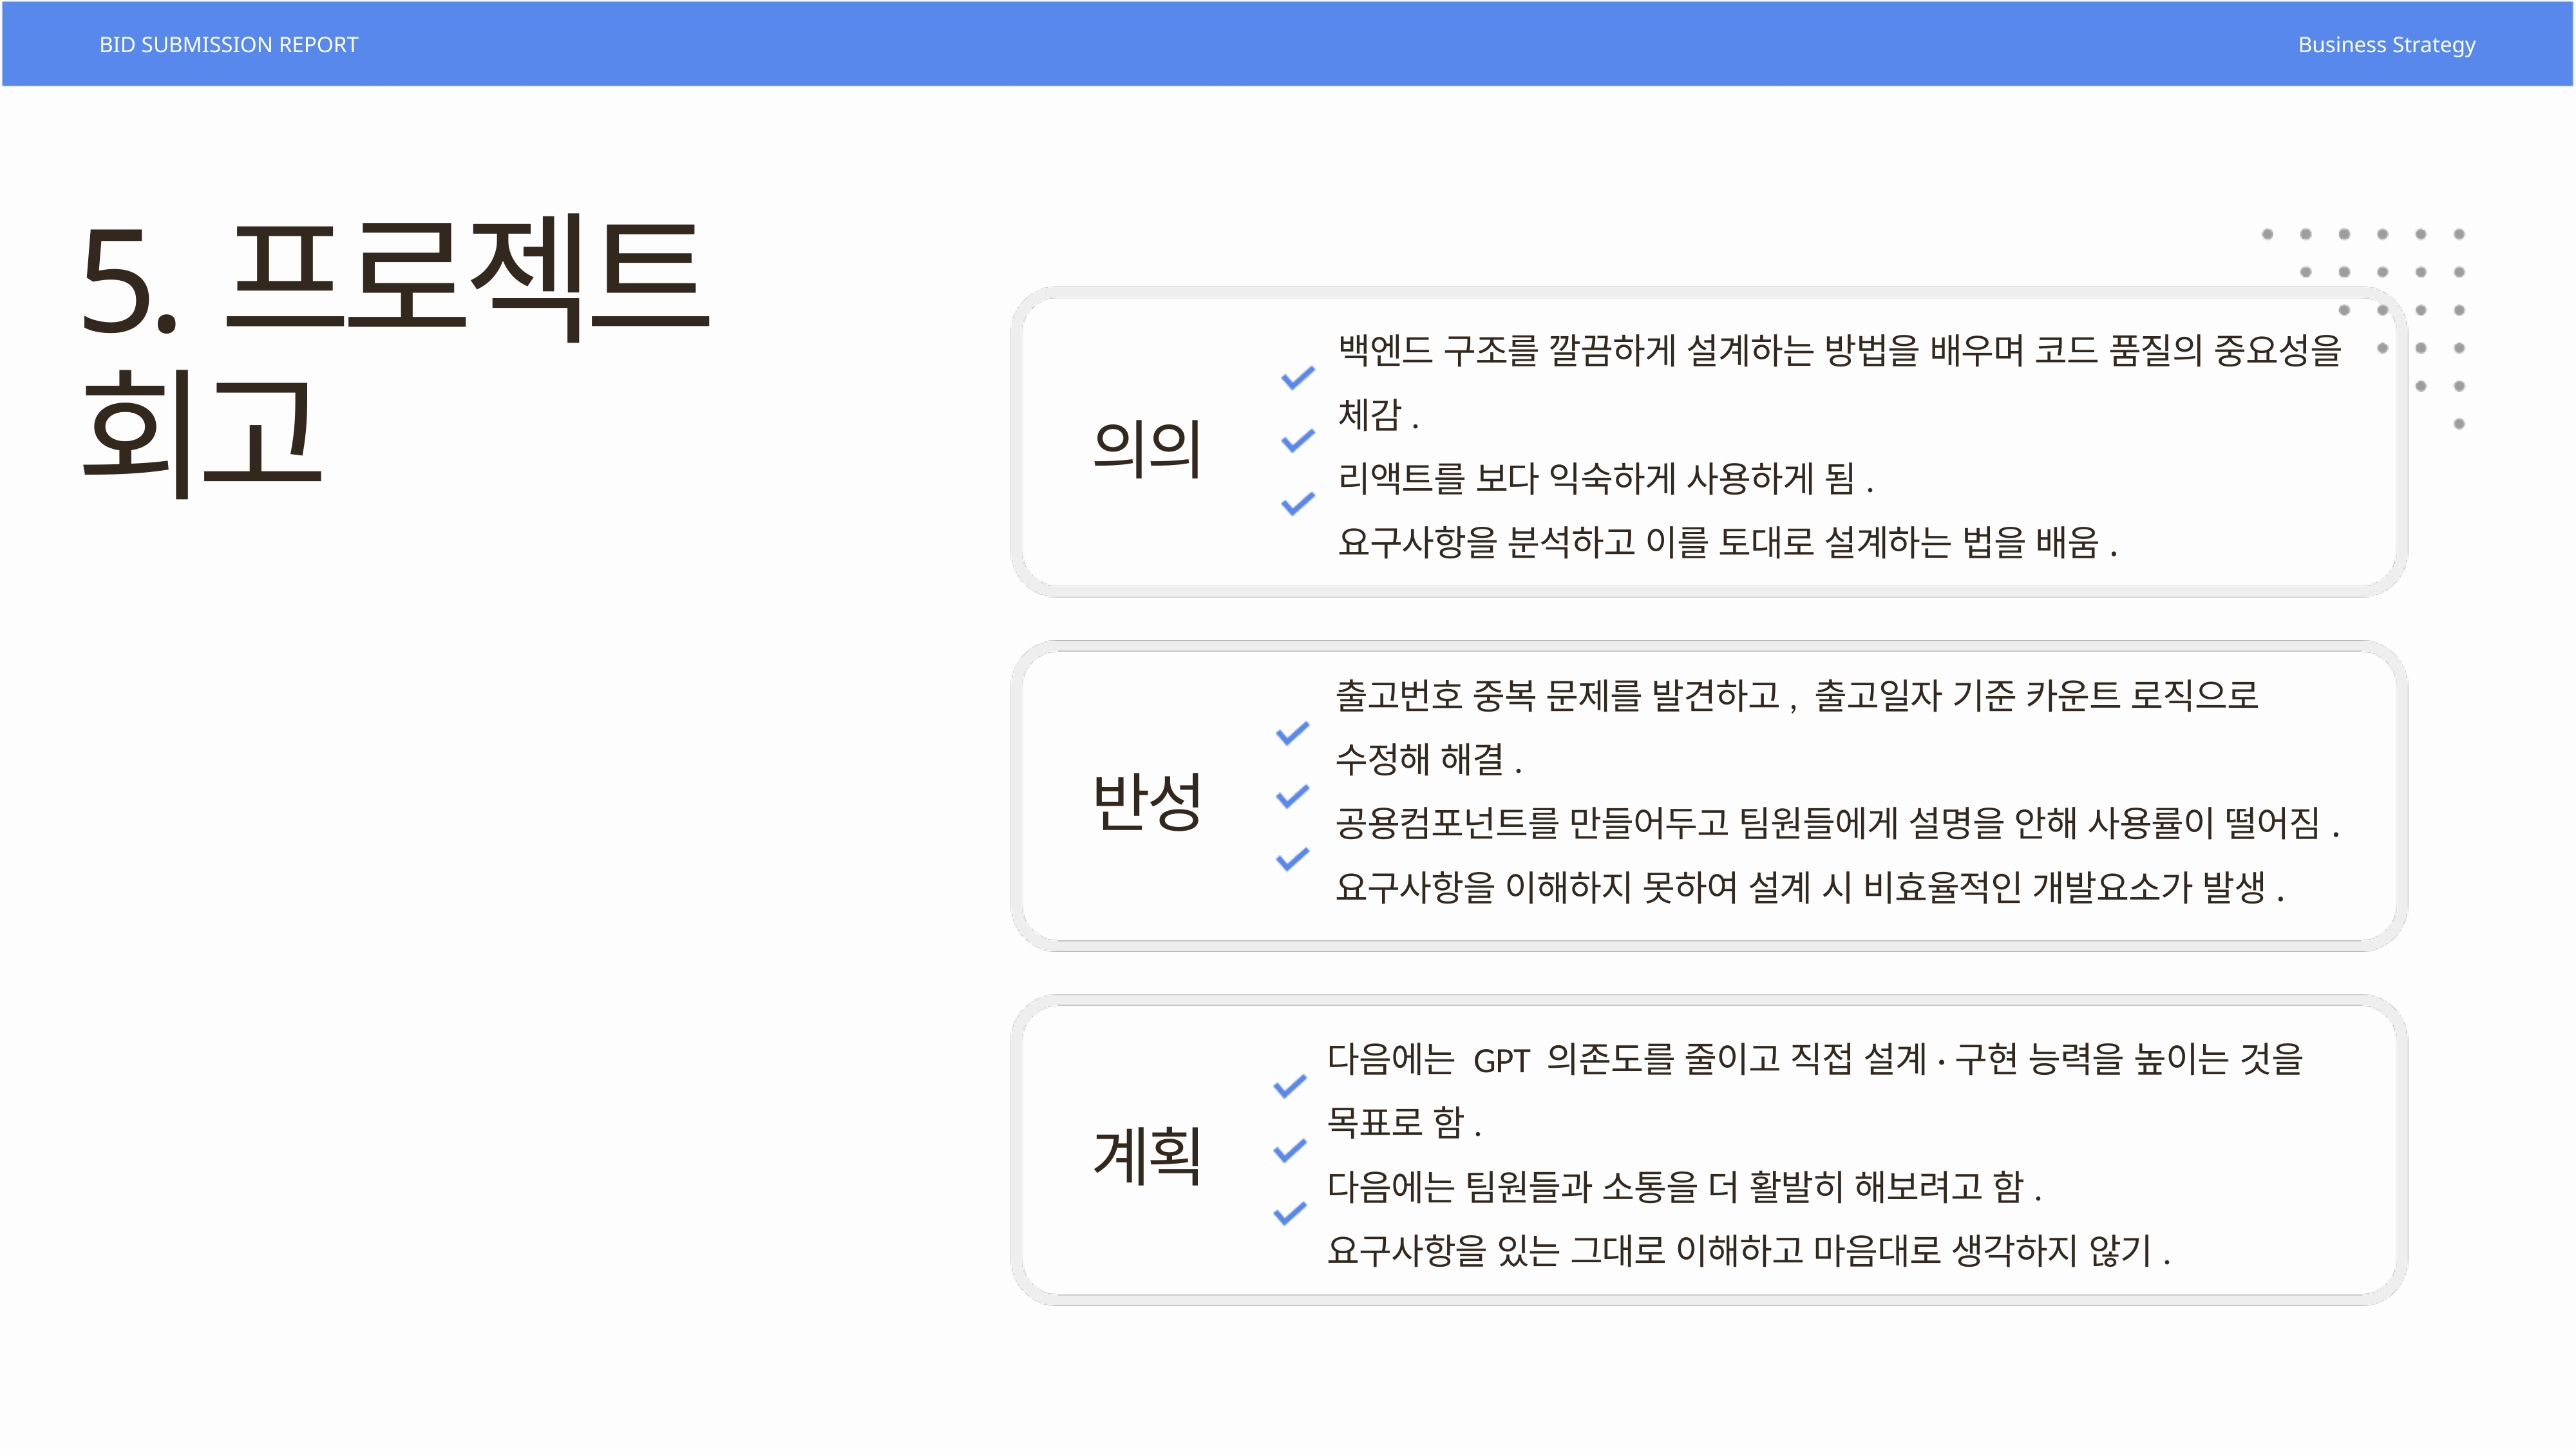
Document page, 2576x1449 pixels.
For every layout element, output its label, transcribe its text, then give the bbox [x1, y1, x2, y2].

picture [1010, 225, 2468, 599]
picture [0, 0, 2576, 89]
text_box 5.프로젝트 회고 [75, 185, 964, 386]
picture [1010, 994, 2410, 1307]
picture [1010, 639, 2410, 953]
